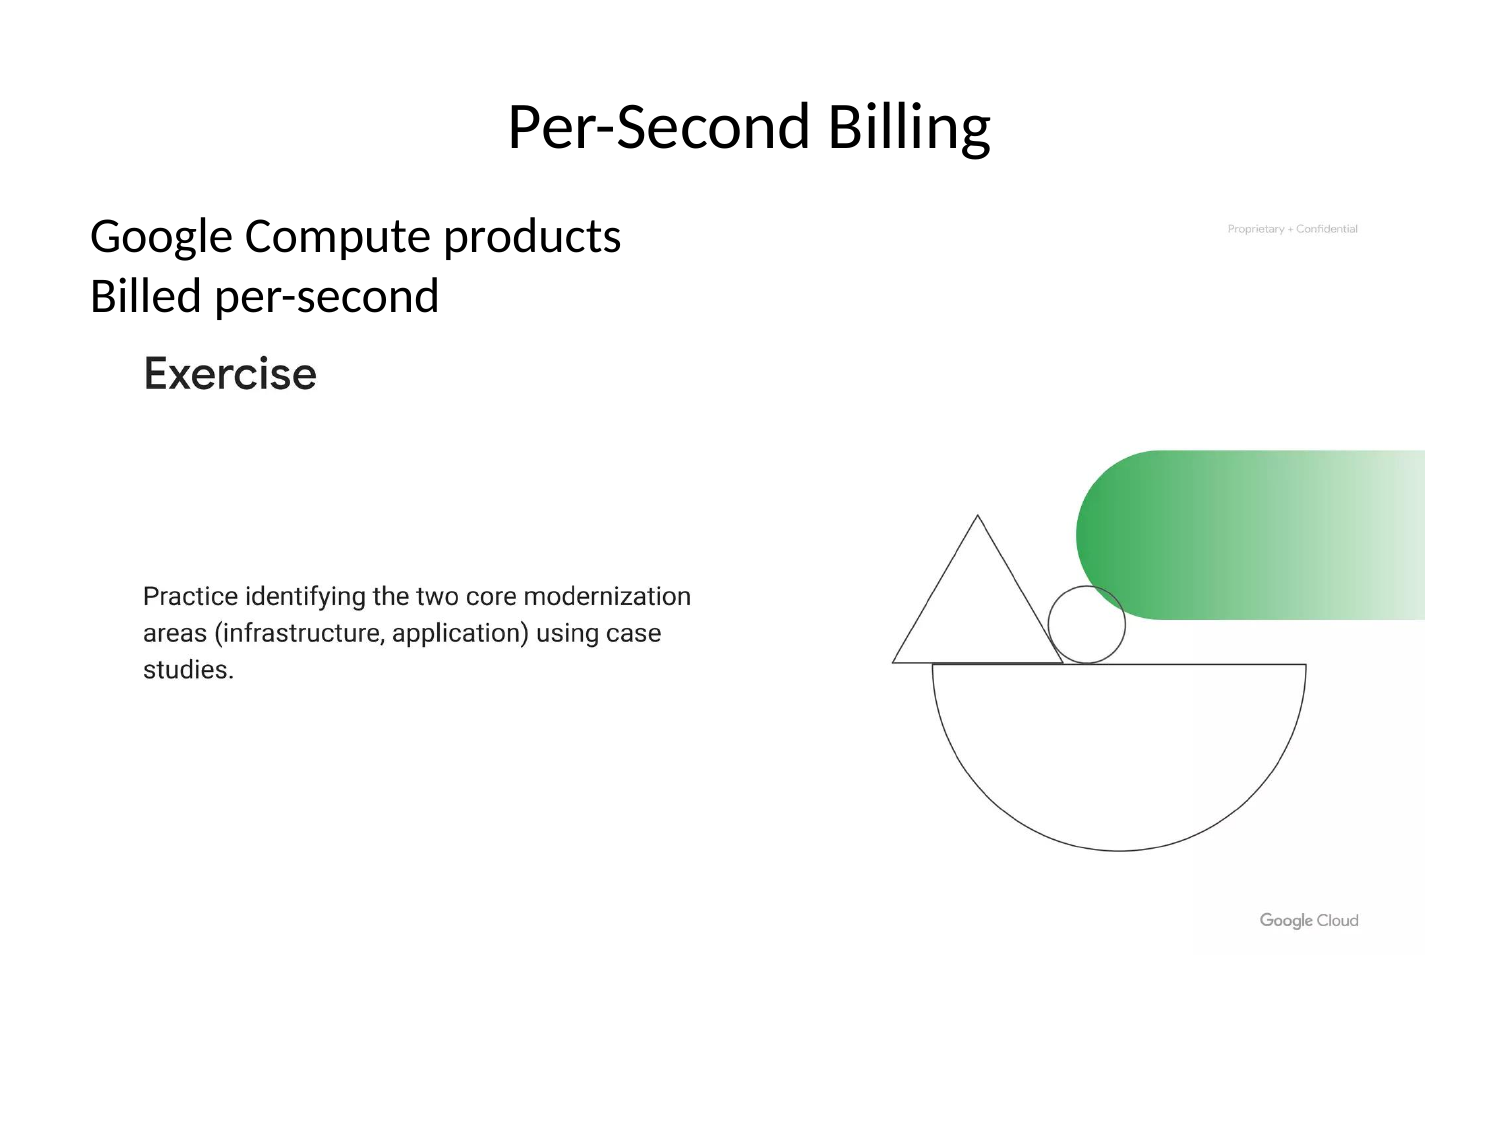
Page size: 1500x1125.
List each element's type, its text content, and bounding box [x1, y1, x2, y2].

picture [74, 194, 1426, 955]
text_box Per-Second Billing [493, 74, 1007, 170]
